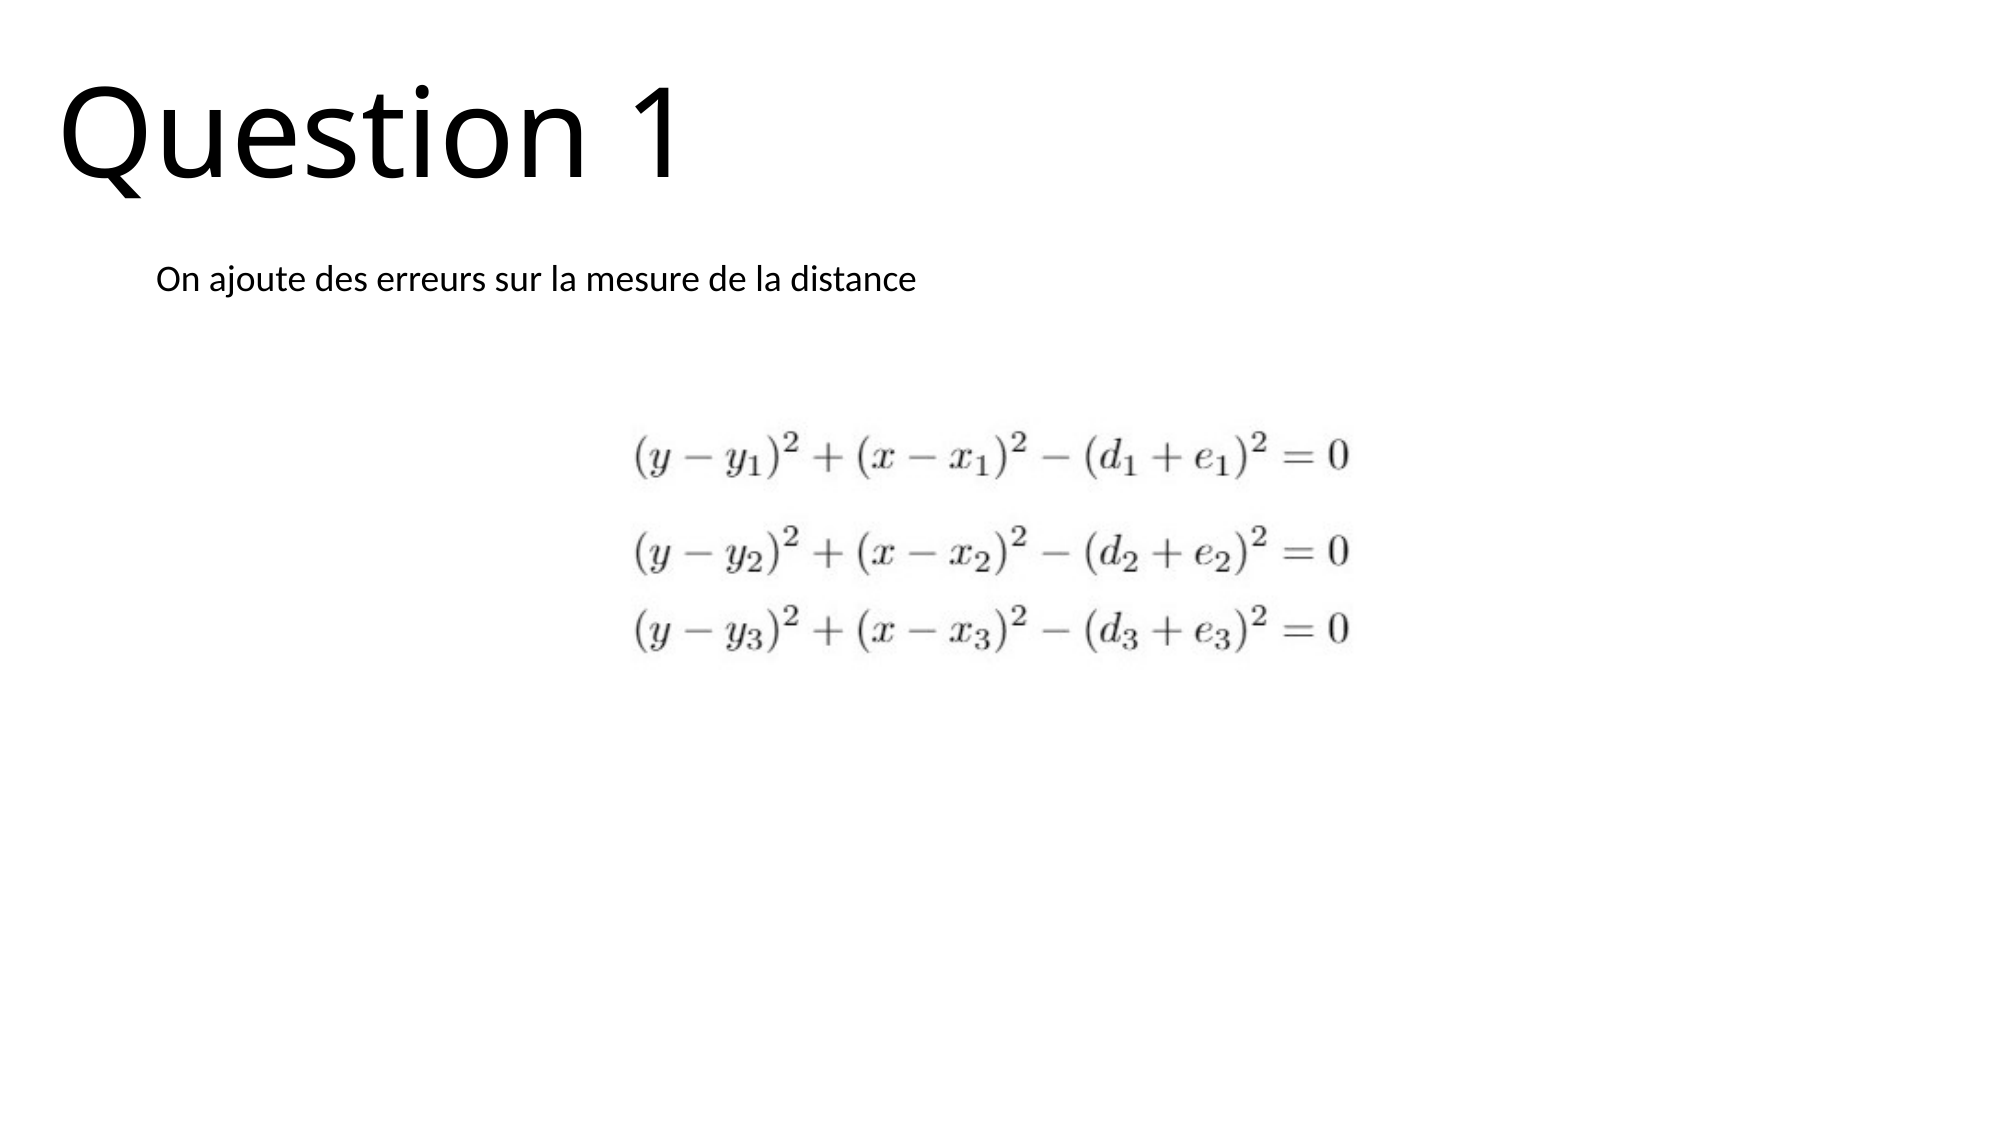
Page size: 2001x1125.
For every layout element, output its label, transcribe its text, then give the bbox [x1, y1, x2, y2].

title Question 1 [0, 0, 1127, 212]
text_box On ajoute des erreurs sur la mesure de la distance [141, 247, 1839, 352]
picture [602, 404, 1378, 670]
